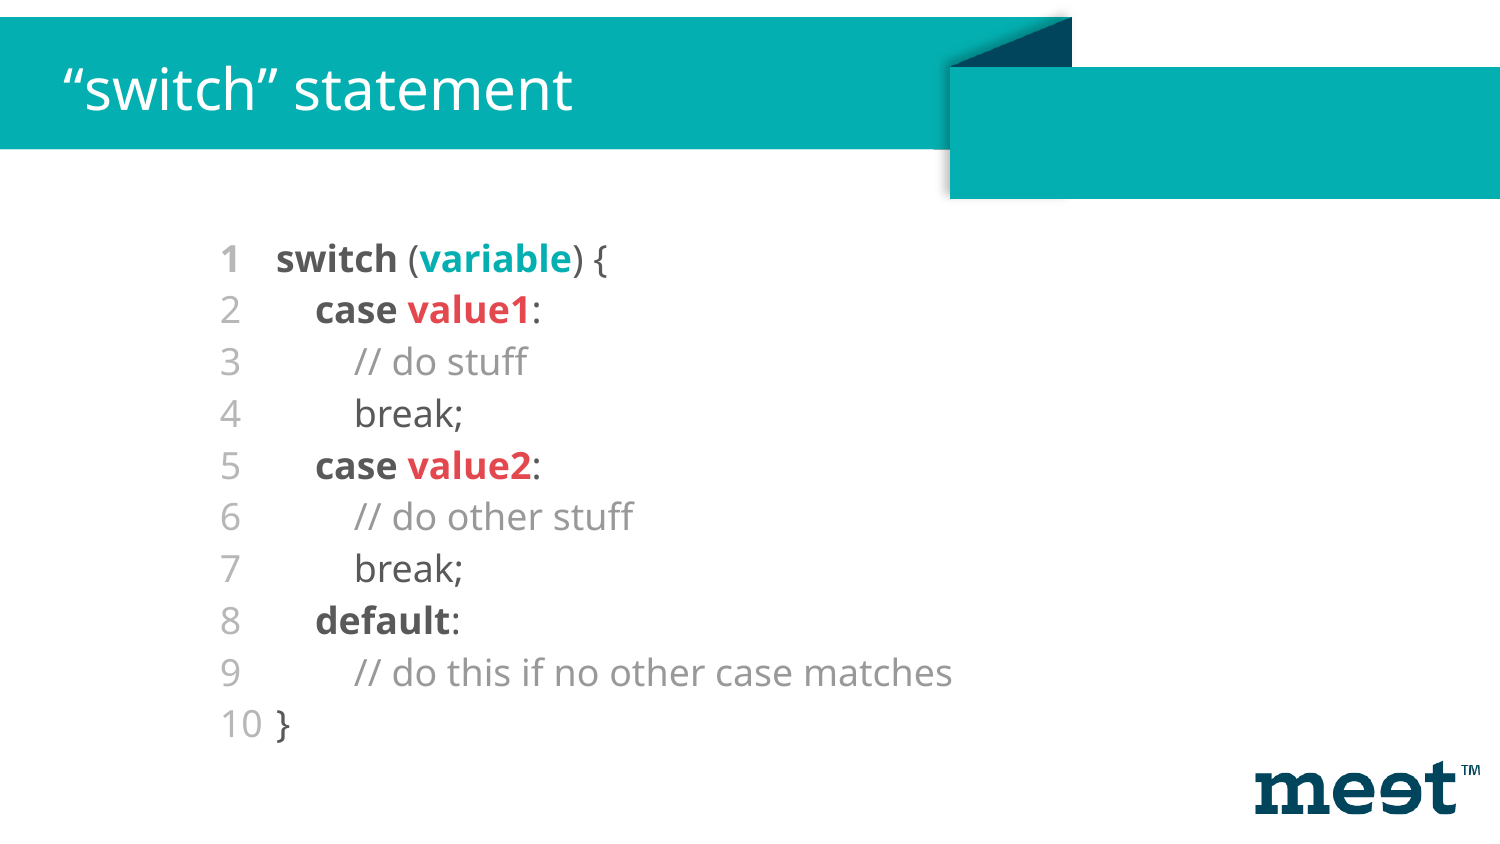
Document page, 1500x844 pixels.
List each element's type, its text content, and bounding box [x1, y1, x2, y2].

text_box “switch” statement [48, 36, 591, 131]
picture [0, 0, 1500, 844]
text_box switch (variable) { case value1: // do stuff break; case value2: // do other stuff break; default: // do this if no other case matches } [186, 207, 1267, 766]
